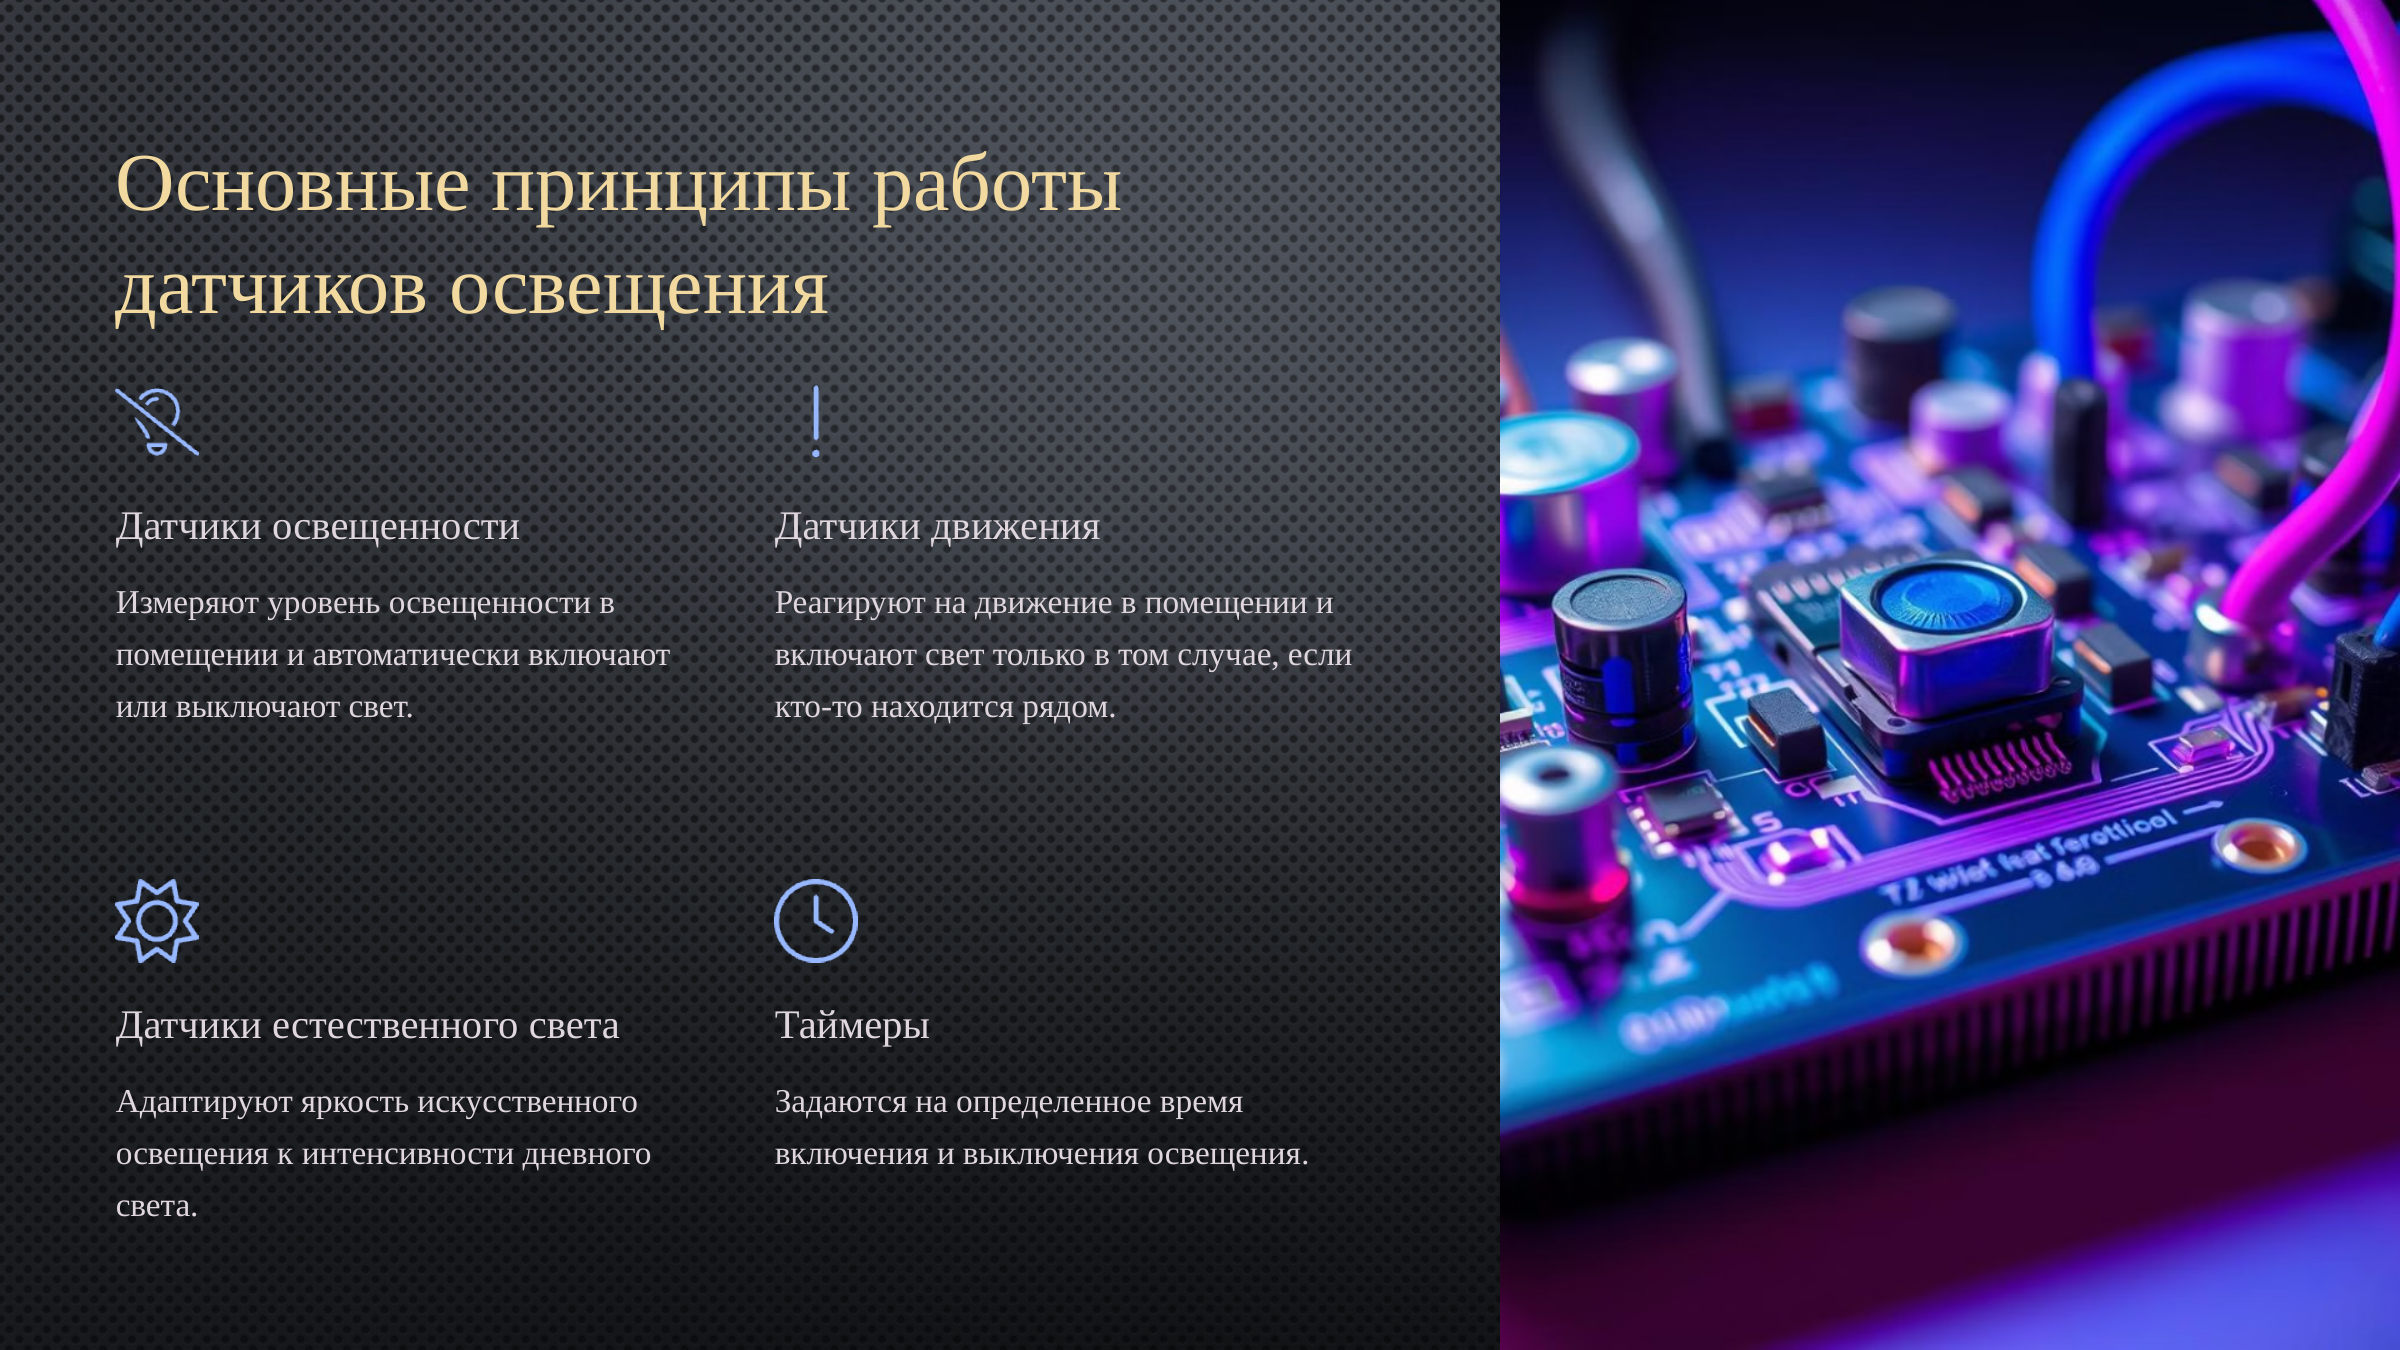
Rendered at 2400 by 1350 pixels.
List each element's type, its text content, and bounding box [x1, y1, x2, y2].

text_box Задаются на определенное время включения и выключения освещения. [774, 1066, 1385, 1226]
picture [1499, 0, 2400, 1350]
text_box Адаптируют яркость искусственного освещения к интенсивности дневного света. [115, 1066, 726, 1226]
text_box Реагируют на движение в помещении и включают свет только в том случае, если кто-то находится рядом. [774, 568, 1385, 780]
picture [774, 879, 858, 963]
text_box Основные принципы работы датчиков освещения [115, 124, 1385, 332]
text_box Таймеры [774, 995, 1189, 1047]
picture [115, 380, 199, 464]
picture [774, 380, 858, 464]
text_box Датчики освещенности [115, 496, 590, 549]
text_box Датчики движения [774, 496, 1189, 549]
text_box Измеряют уровень освещенности в помещении и автоматически включают или выключают свет. [115, 568, 726, 728]
text_box Датчики естественного света [115, 995, 706, 1047]
picture [115, 879, 199, 963]
